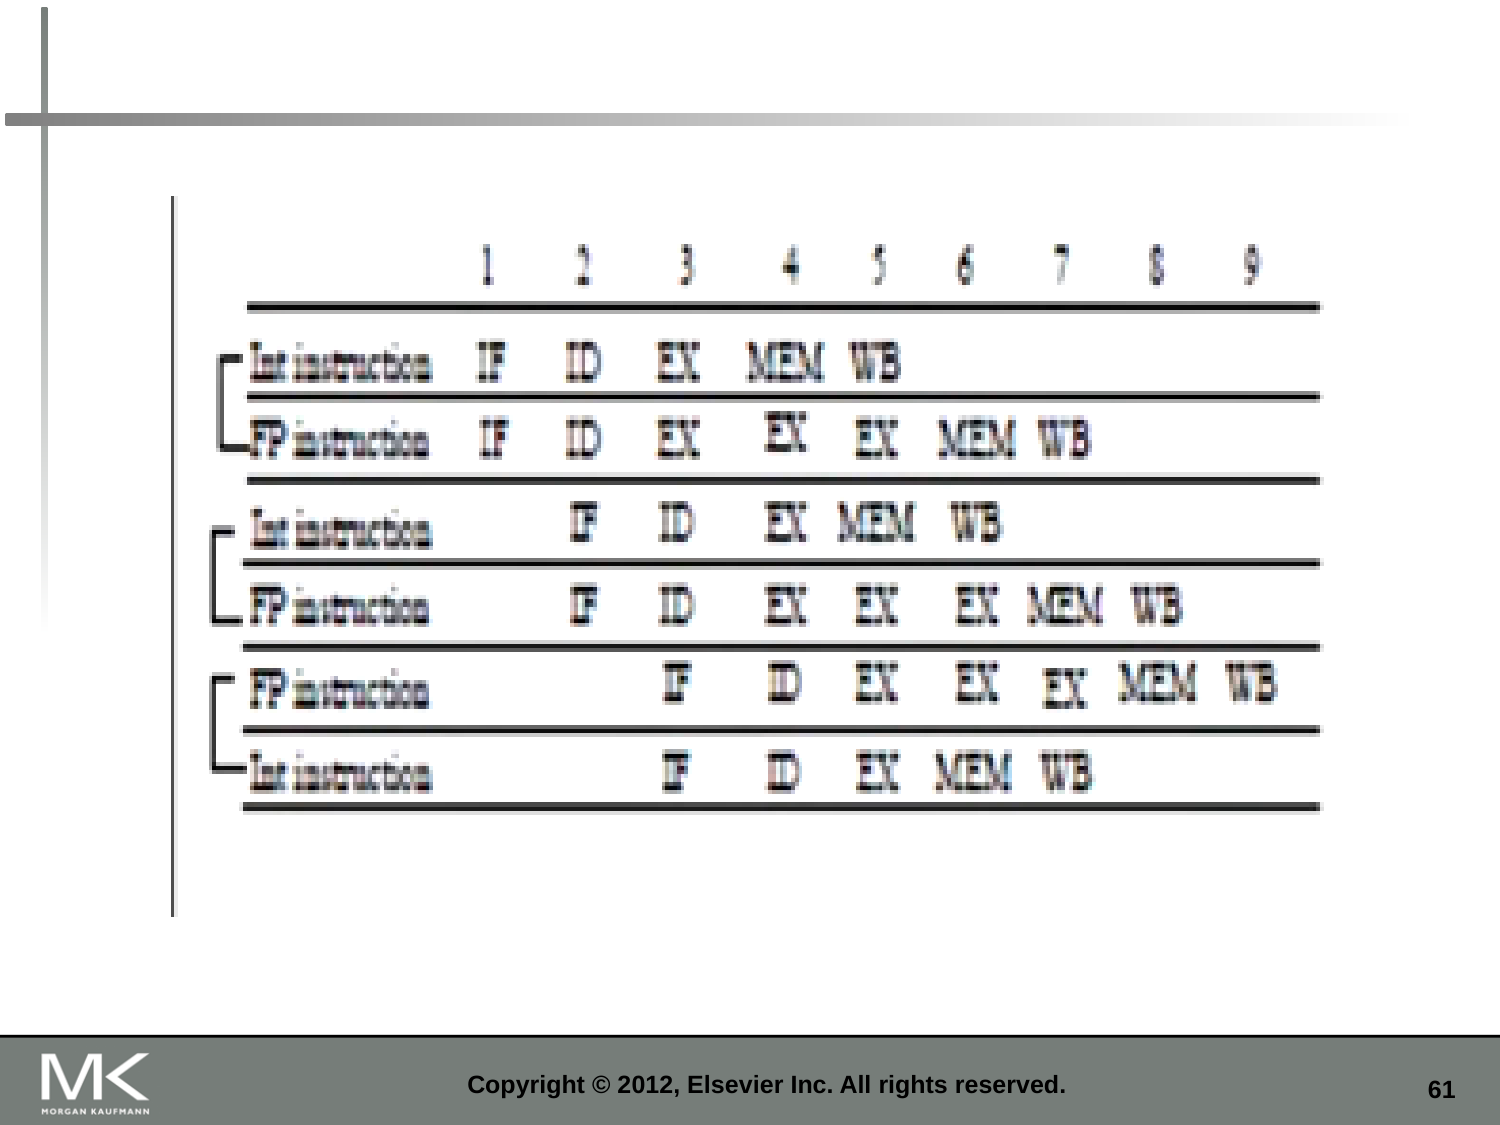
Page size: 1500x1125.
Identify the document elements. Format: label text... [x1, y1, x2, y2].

picture [170, 196, 1412, 918]
picture [29, 1046, 160, 1123]
footer Copyright © 2012, Elsevier Inc. All rights reserved. [170, 1046, 1365, 1106]
